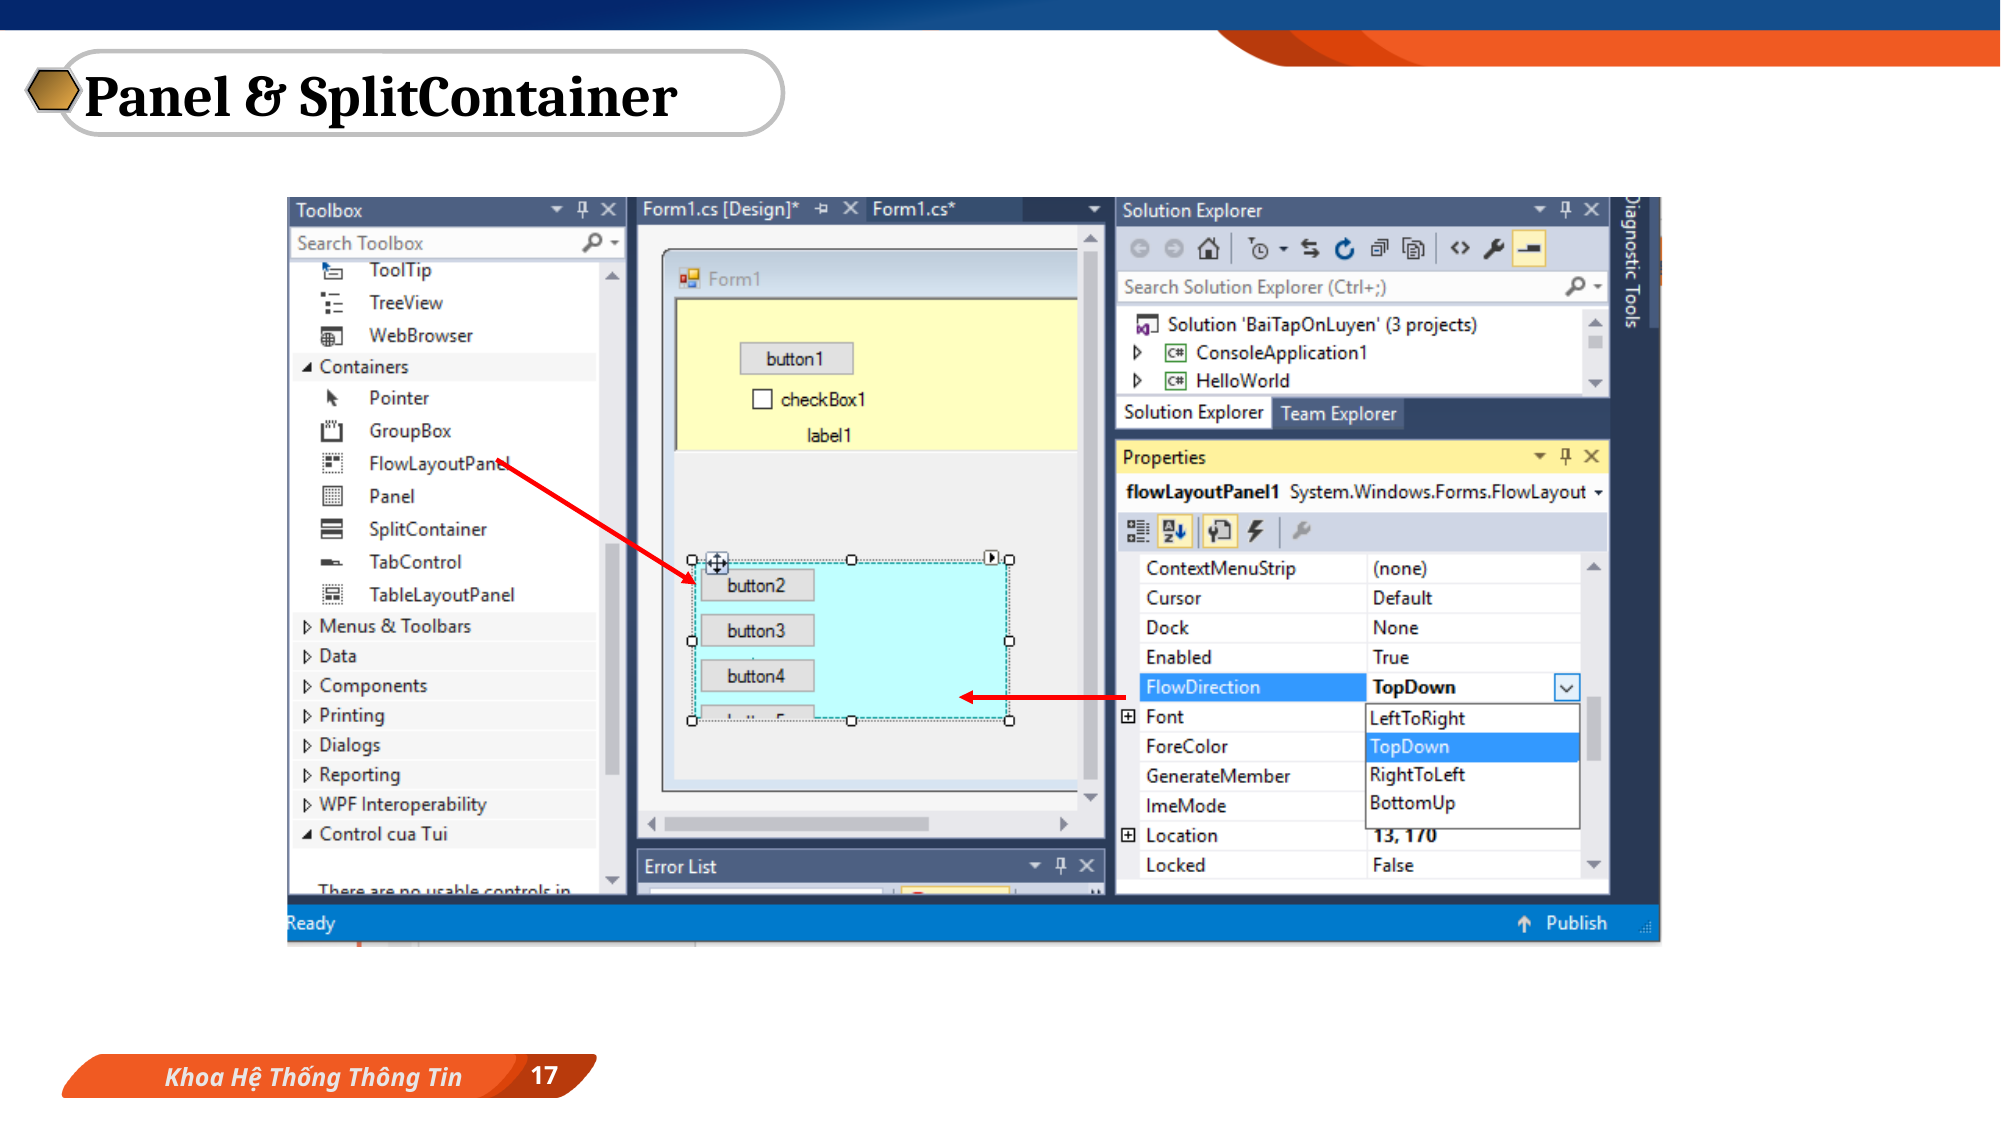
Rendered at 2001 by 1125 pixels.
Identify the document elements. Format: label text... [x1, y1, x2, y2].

picture [0, 0, 2001, 71]
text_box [496, 459, 697, 585]
picture [34, 1017, 624, 1125]
slide_number 17 [508, 1046, 574, 1106]
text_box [24, 50, 784, 135]
footer Khoa Hệ Thống Thông Tin [119, 1054, 508, 1098]
picture [287, 196, 1663, 948]
